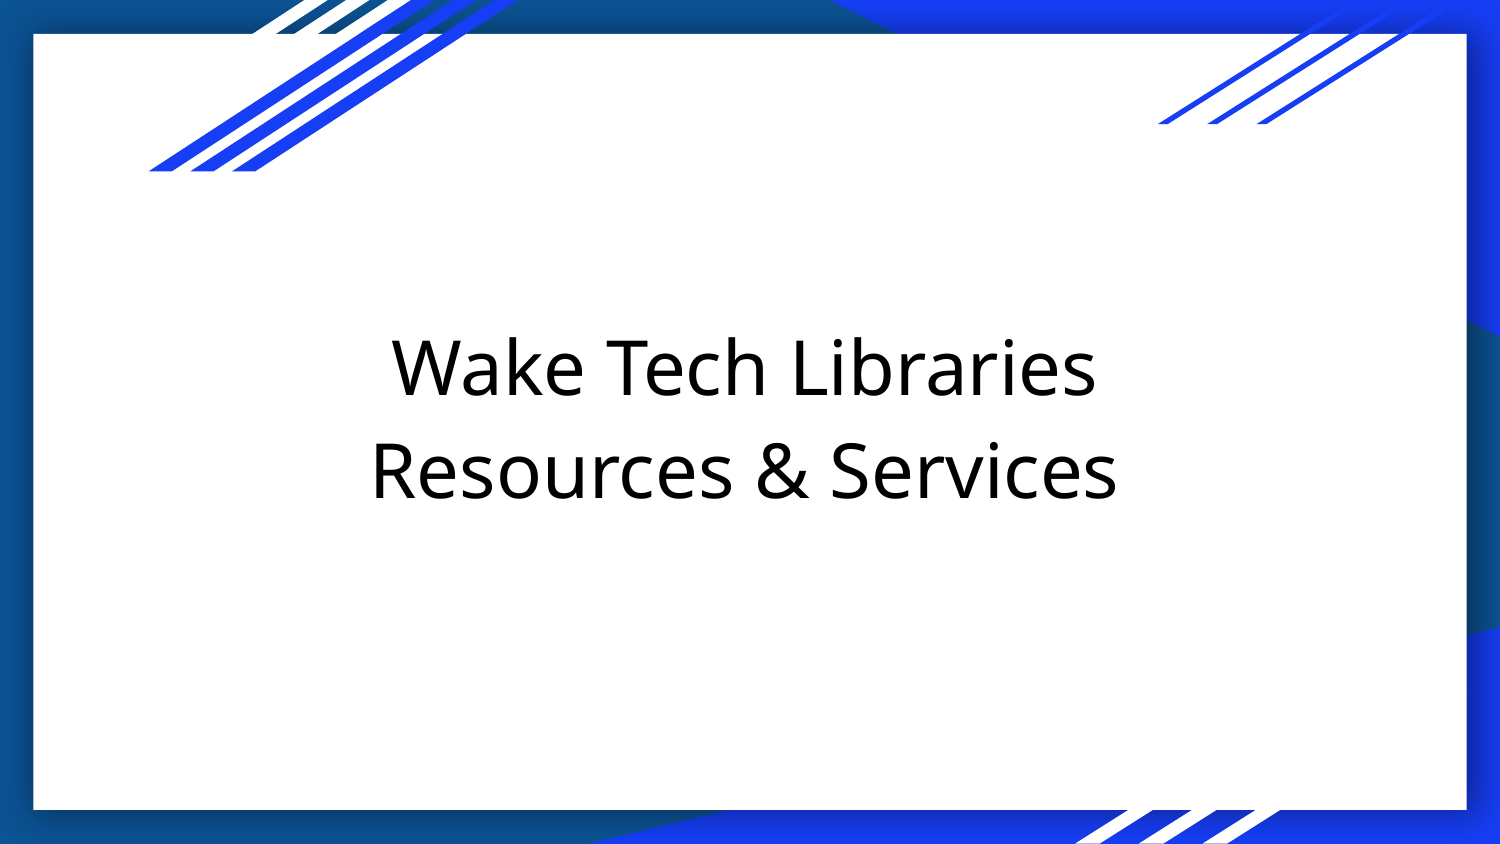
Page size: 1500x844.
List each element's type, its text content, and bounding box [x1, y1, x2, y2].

title Wake Tech Libraries Resources & Services [304, 298, 1185, 537]
